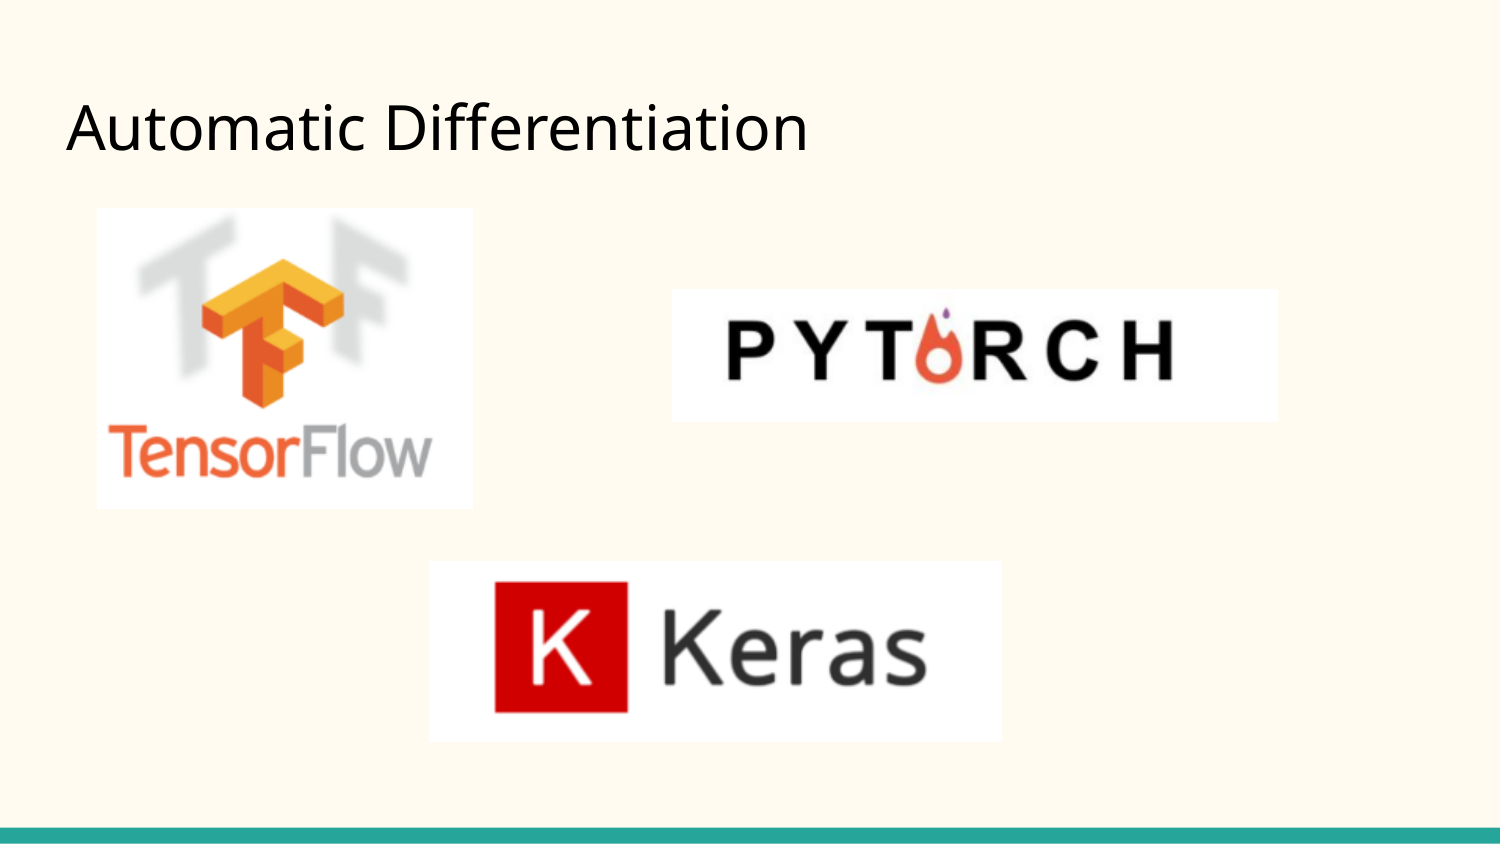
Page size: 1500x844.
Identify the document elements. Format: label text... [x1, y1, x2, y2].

picture [97, 207, 473, 509]
title Automatic Differentiation [51, 72, 1449, 174]
picture [429, 561, 1003, 742]
picture [672, 288, 1278, 423]
